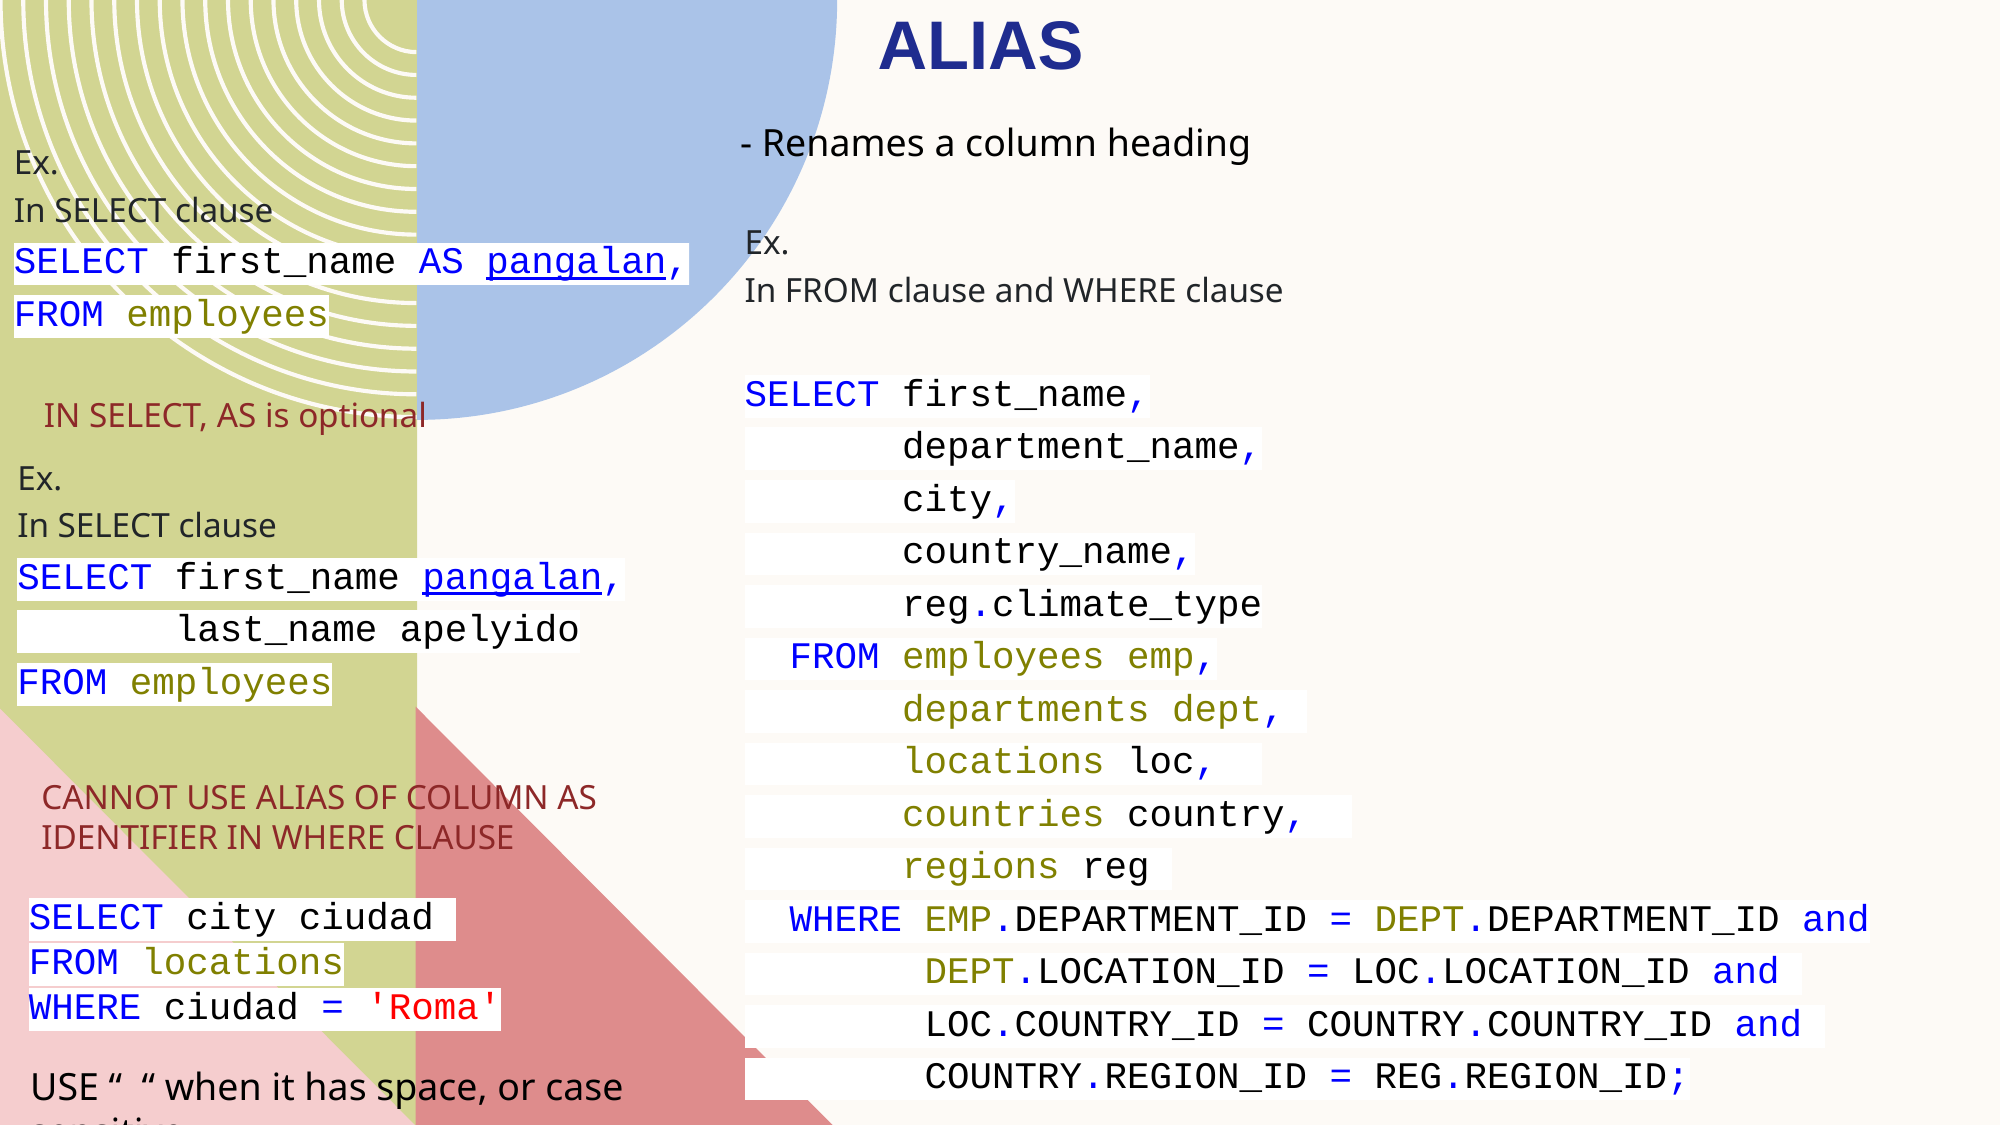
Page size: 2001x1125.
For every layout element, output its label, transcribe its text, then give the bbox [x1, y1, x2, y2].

text_box Ex. In SELECT clause SELECT first_name pangalan, last_name apelyido FROM employees [17, 456, 651, 730]
text_box IN SELECT, AS is optional [43, 393, 435, 457]
text_box Ex. In SELECT clause SELECT first_name AS pangalan, FROM employees [13, 141, 712, 352]
text_box USE “ “ when it has space, or case sensitive [0, 1055, 712, 1125]
text_box CANNOT USE ALIAS OF COLUMN AS IDENTIFIER IN WHERE CLAUSE [41, 776, 684, 866]
text_box - Renames a column heading [650, 111, 1655, 171]
text_box Ex. In FROM clause and WHERE clause SELECT first_name, department_name, city, country_name, reg.climate_type FROM employees emp, departments dept, locations loc, countries country, regions reg WHERE EMP.DEPARTMENT_ID = DEPT.DEPARTMENT_ID and DEPT.LOCATION_ID = LOC.LOCATION_ID and LOC.COUNTRY_ID = COUNTRY.COUNTRY_ID and COUNTRY.REGION_ID = REG.REGION_ID; [744, 221, 1875, 385]
title ALIAS [790, 0, 1171, 111]
text_box SELECT city ciudad FROM locations WHERE ciudad = 'Roma' [13, 884, 525, 1035]
